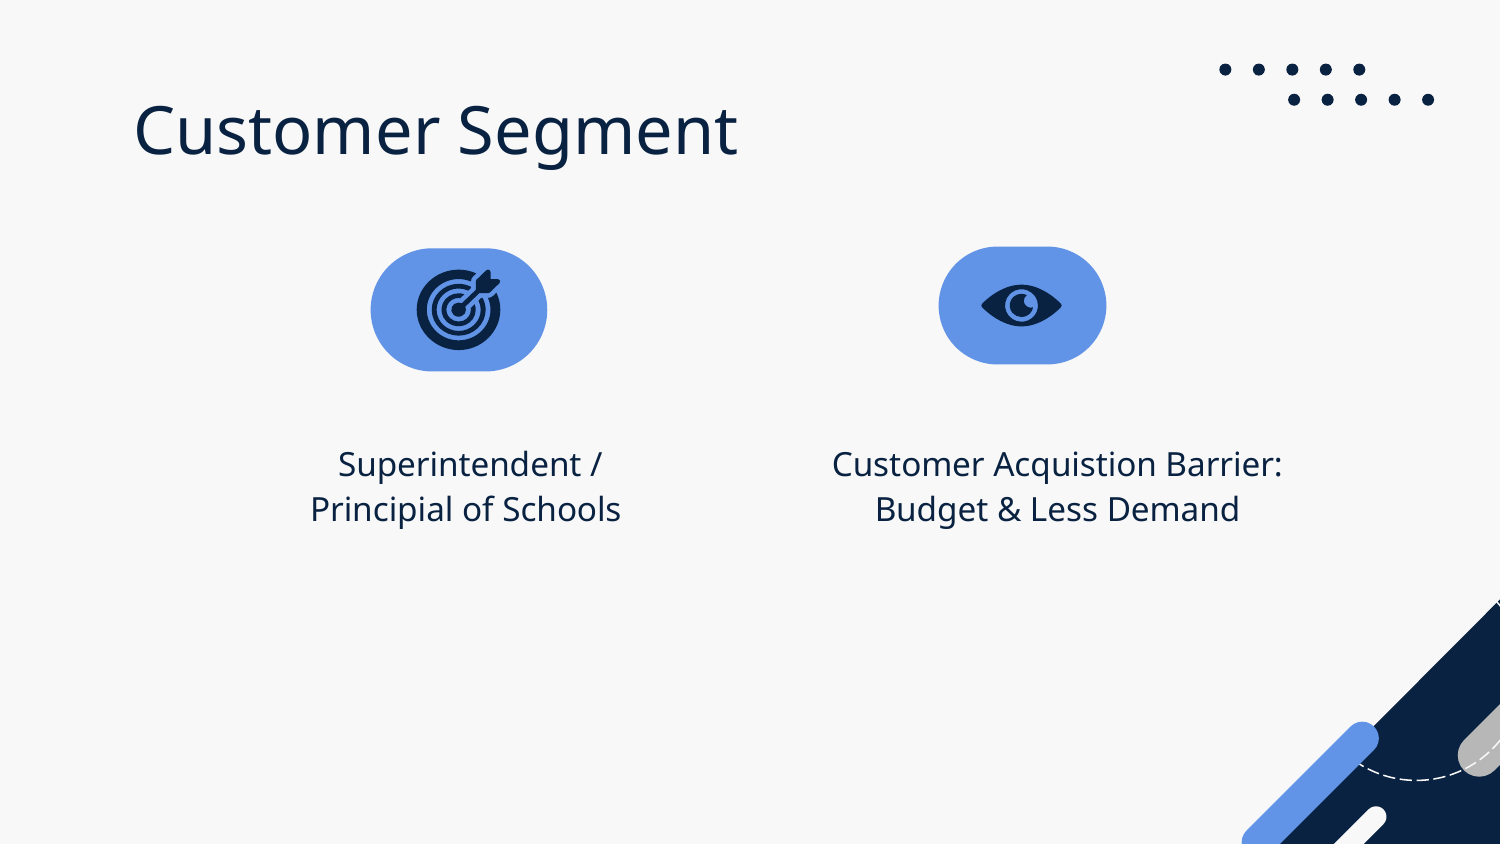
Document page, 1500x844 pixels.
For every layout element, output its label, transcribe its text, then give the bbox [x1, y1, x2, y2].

subtitle Superintendent / Principial of Schools [252, 422, 689, 568]
text_box [938, 246, 1107, 365]
title Customer Segment [118, 72, 1382, 167]
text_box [980, 284, 1063, 327]
subtitle Customer Acquistion Barrier: Budget & Less Demand [807, 422, 1317, 623]
text_box [370, 248, 548, 372]
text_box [416, 269, 502, 351]
